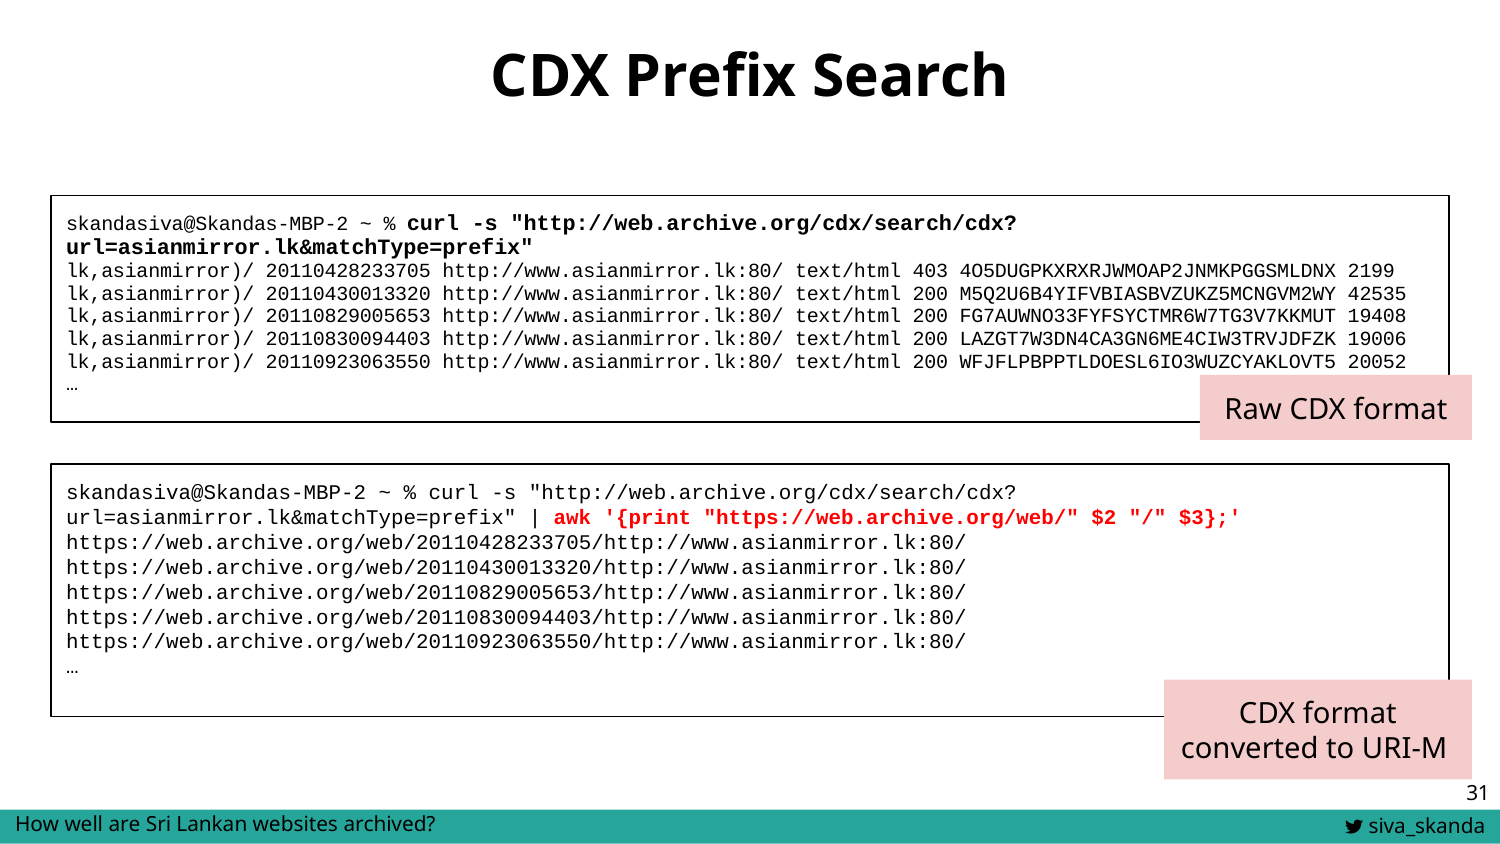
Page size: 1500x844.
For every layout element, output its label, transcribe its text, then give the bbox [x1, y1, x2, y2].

text_box Raw CDX format [1199, 374, 1472, 440]
list skandasiva@Skandas-MBP-2 ~ % curl -s "http://web.archive.org/cdx/search/cdx?url=asianmirror.lk&matchType=prefix" | awk '{print "https://web.archive.org/web/" $2 "/" $3};' https://web.archive.org/web/20110428233705/http://www.asianmirror.lk:80/ https://web.archive.org/web/20110430013320/http://www.asianmirror.lk:80/ https://web.archive.org/web/20110829005653/http://www.asianmirror.lk:80/ https://web.archive.org/web/20110830094403/http://www.asianmirror.lk:80/ https://web.archive.org/web/20110923063550/http://www.asianmirror.lk:80/ … [51, 464, 1449, 717]
title CDX Prefix Search [0, 23, 1500, 124]
picture [1345, 818, 1363, 835]
slide_number ‹#› [1414, 761, 1500, 826]
text_box CDX format converted to URI-M [1164, 679, 1472, 780]
list skandasiva@Skandas-MBP-2 ~ % curl -s "http://web.archive.org/cdx/search/cdx?url=asianmirror.lk&matchType=prefix" lk,asianmirror)/ 20110428233705 http://www.asianmirror.lk:80/ text/html 403 4O5DUGPKXRXRJWMOAP2JNMKPGGSMLDNX 2199 lk,asianmirror)/ 20110430013320 http://www.asianmirror.lk:80/ text/html 200 M5Q2U6B4YIFVBIASBVZUKZ5MCNGVM2WY 42535 lk,asianmirror)/ 20110829005653 http://www.asianmirror.lk:80/ text/html 200 FG7AUWNO33FYFSYCTMR6W7TG3V7KKMUT 19408 lk,asianmirror)/ 20110830094403 http://www.asianmirror.lk:80/ text/html 200 LAZGT7W3DN4CA3GN6ME4CIW3TRVJDFZK 19006 lk,asianmirror)/ 20110923063550 http://www.asianmirror.lk:80/ text/html 200 WFJFLPBPPTLDOESL6IO3WUZCYAKLOVT5 20052 … [51, 195, 1449, 422]
